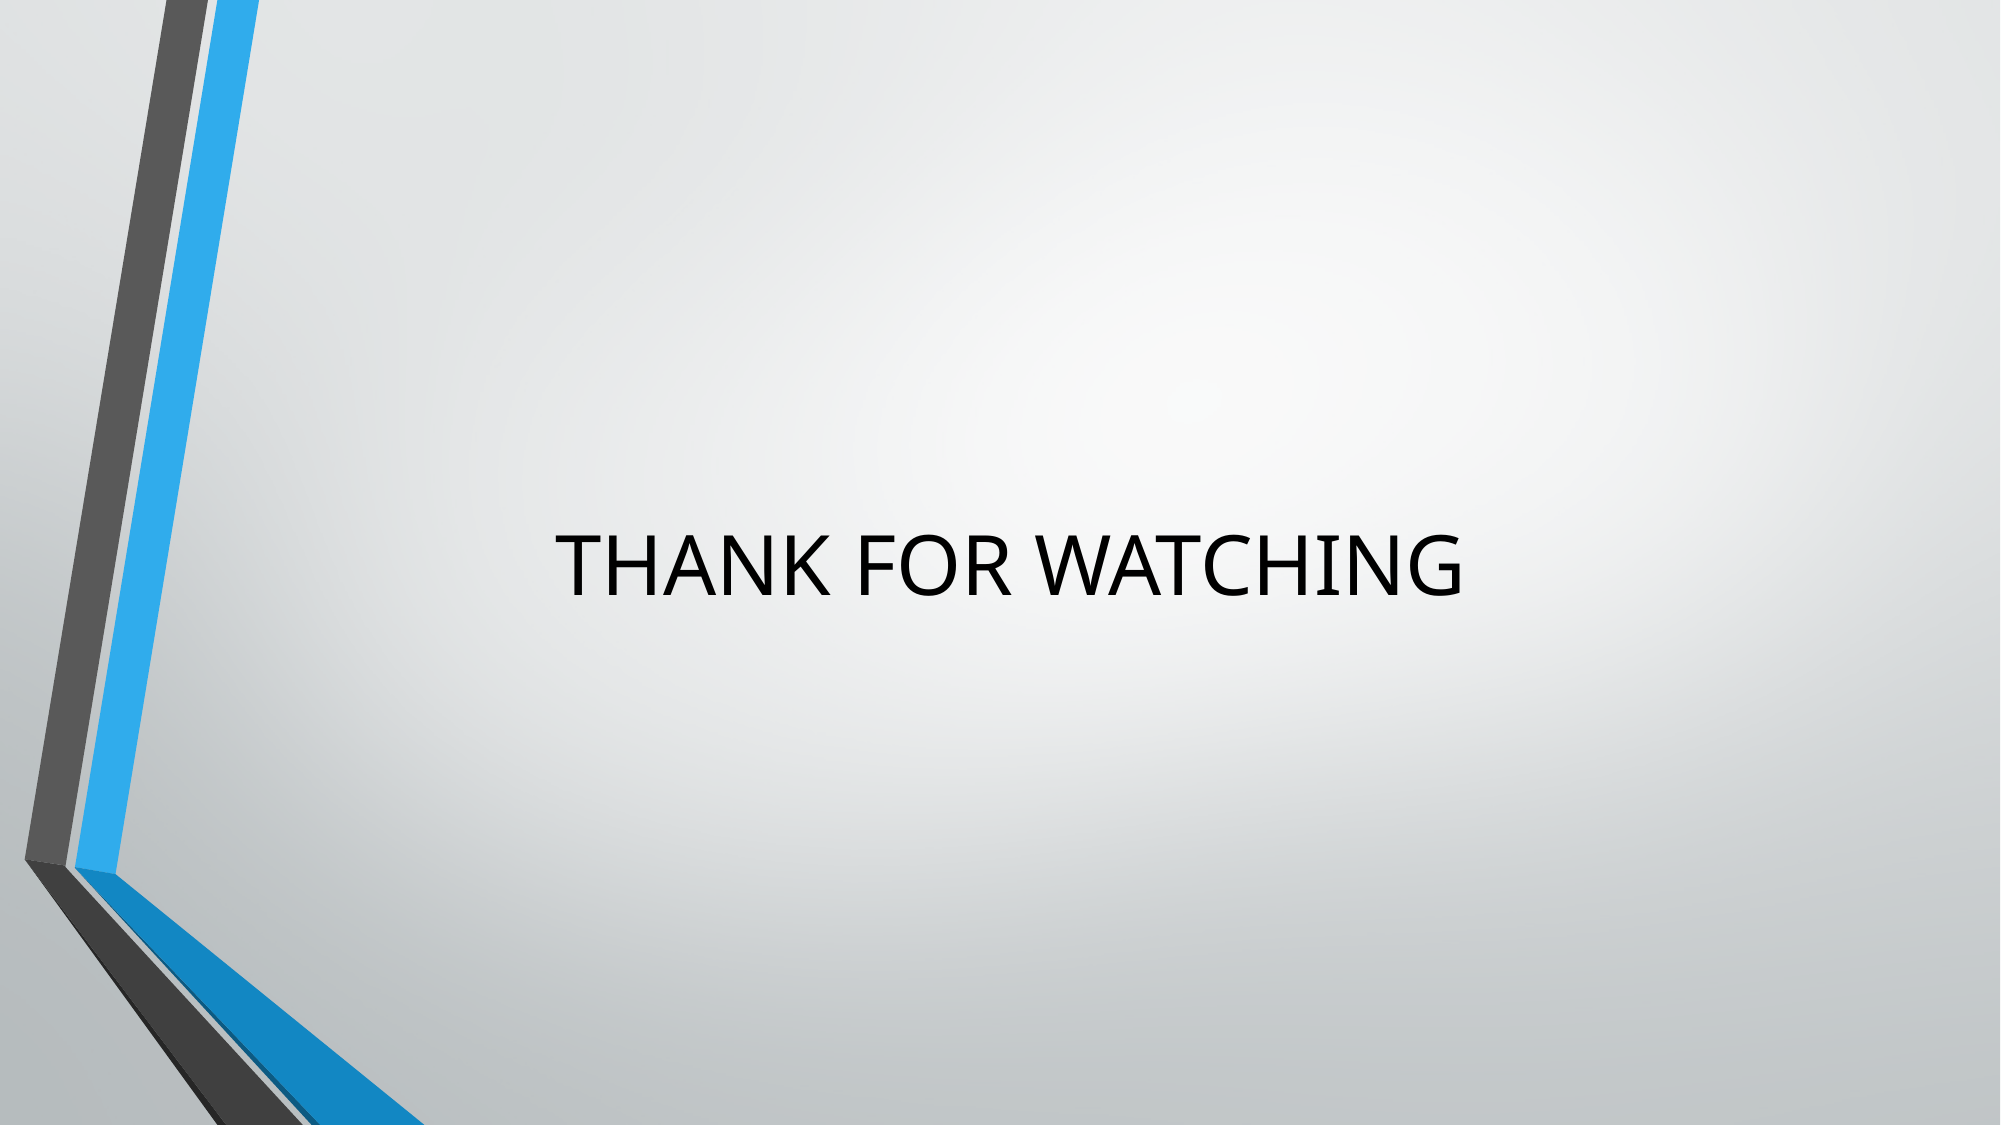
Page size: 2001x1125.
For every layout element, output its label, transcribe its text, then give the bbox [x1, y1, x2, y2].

title THANK FOR WATCHING [189, 418, 1834, 707]
